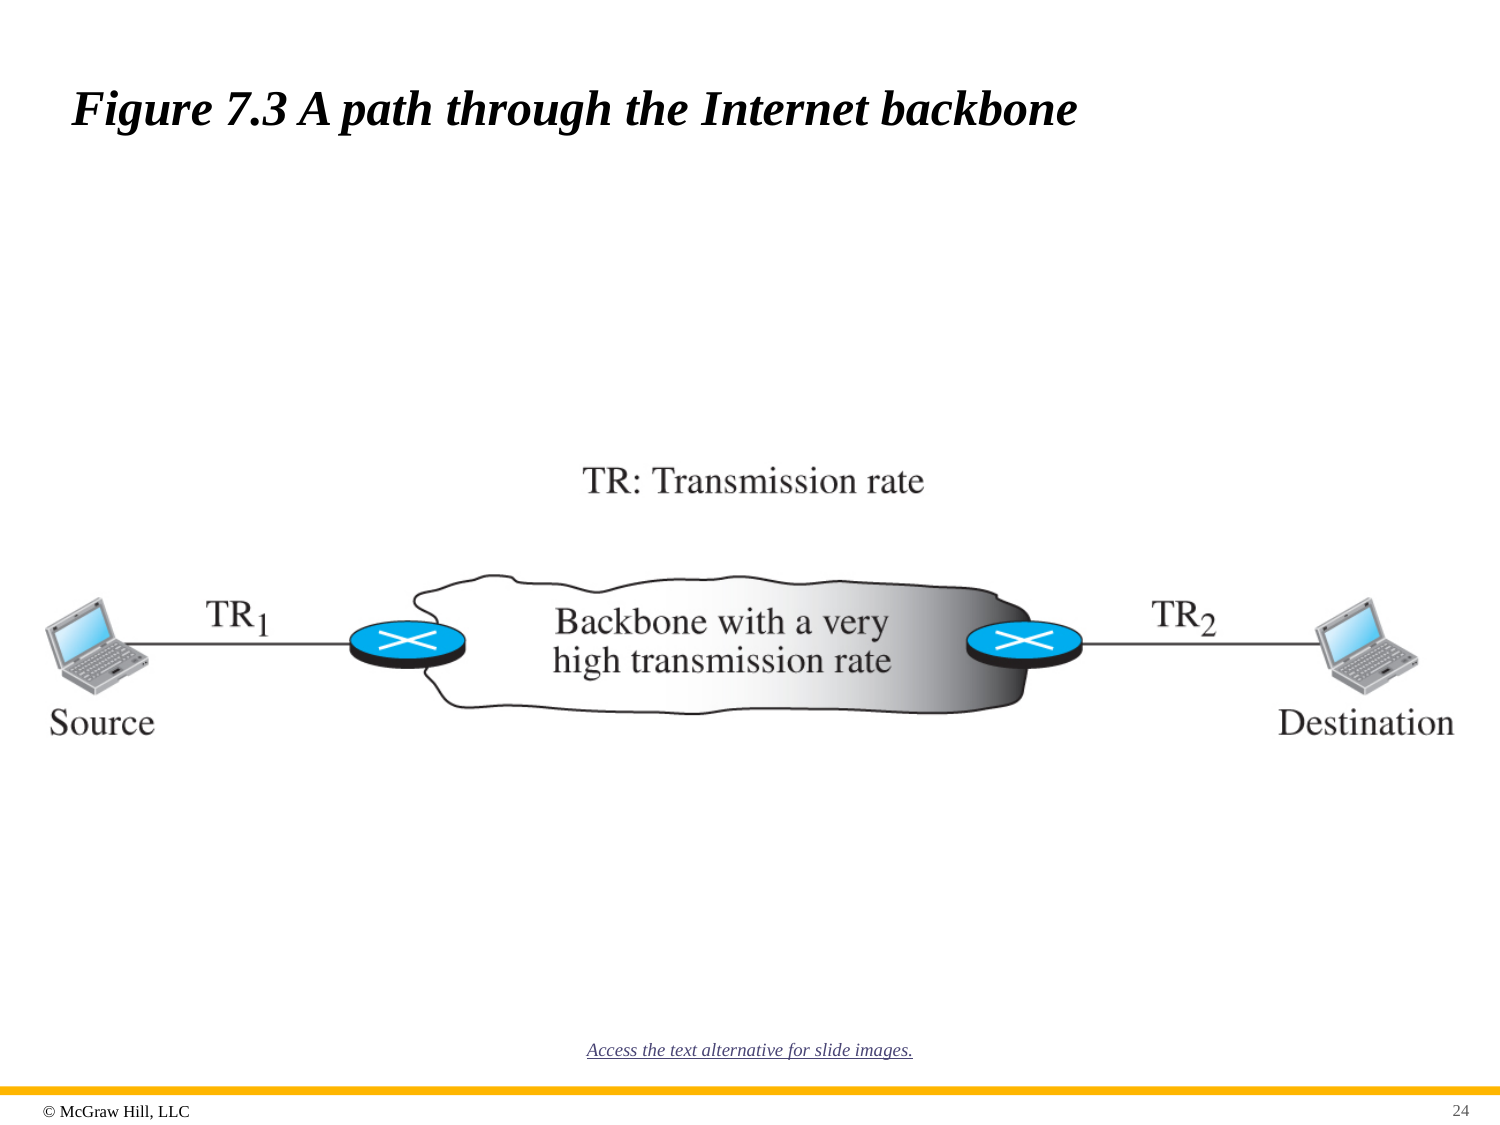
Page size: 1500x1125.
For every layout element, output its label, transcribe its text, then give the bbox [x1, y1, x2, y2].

list Access the text alternative for slide images. [525, 1033, 975, 1066]
slide_number 24 [1418, 1096, 1477, 1123]
picture [44, 461, 1455, 751]
title Figure 7.3 A path through the Internet backbone [56, 50, 1444, 162]
